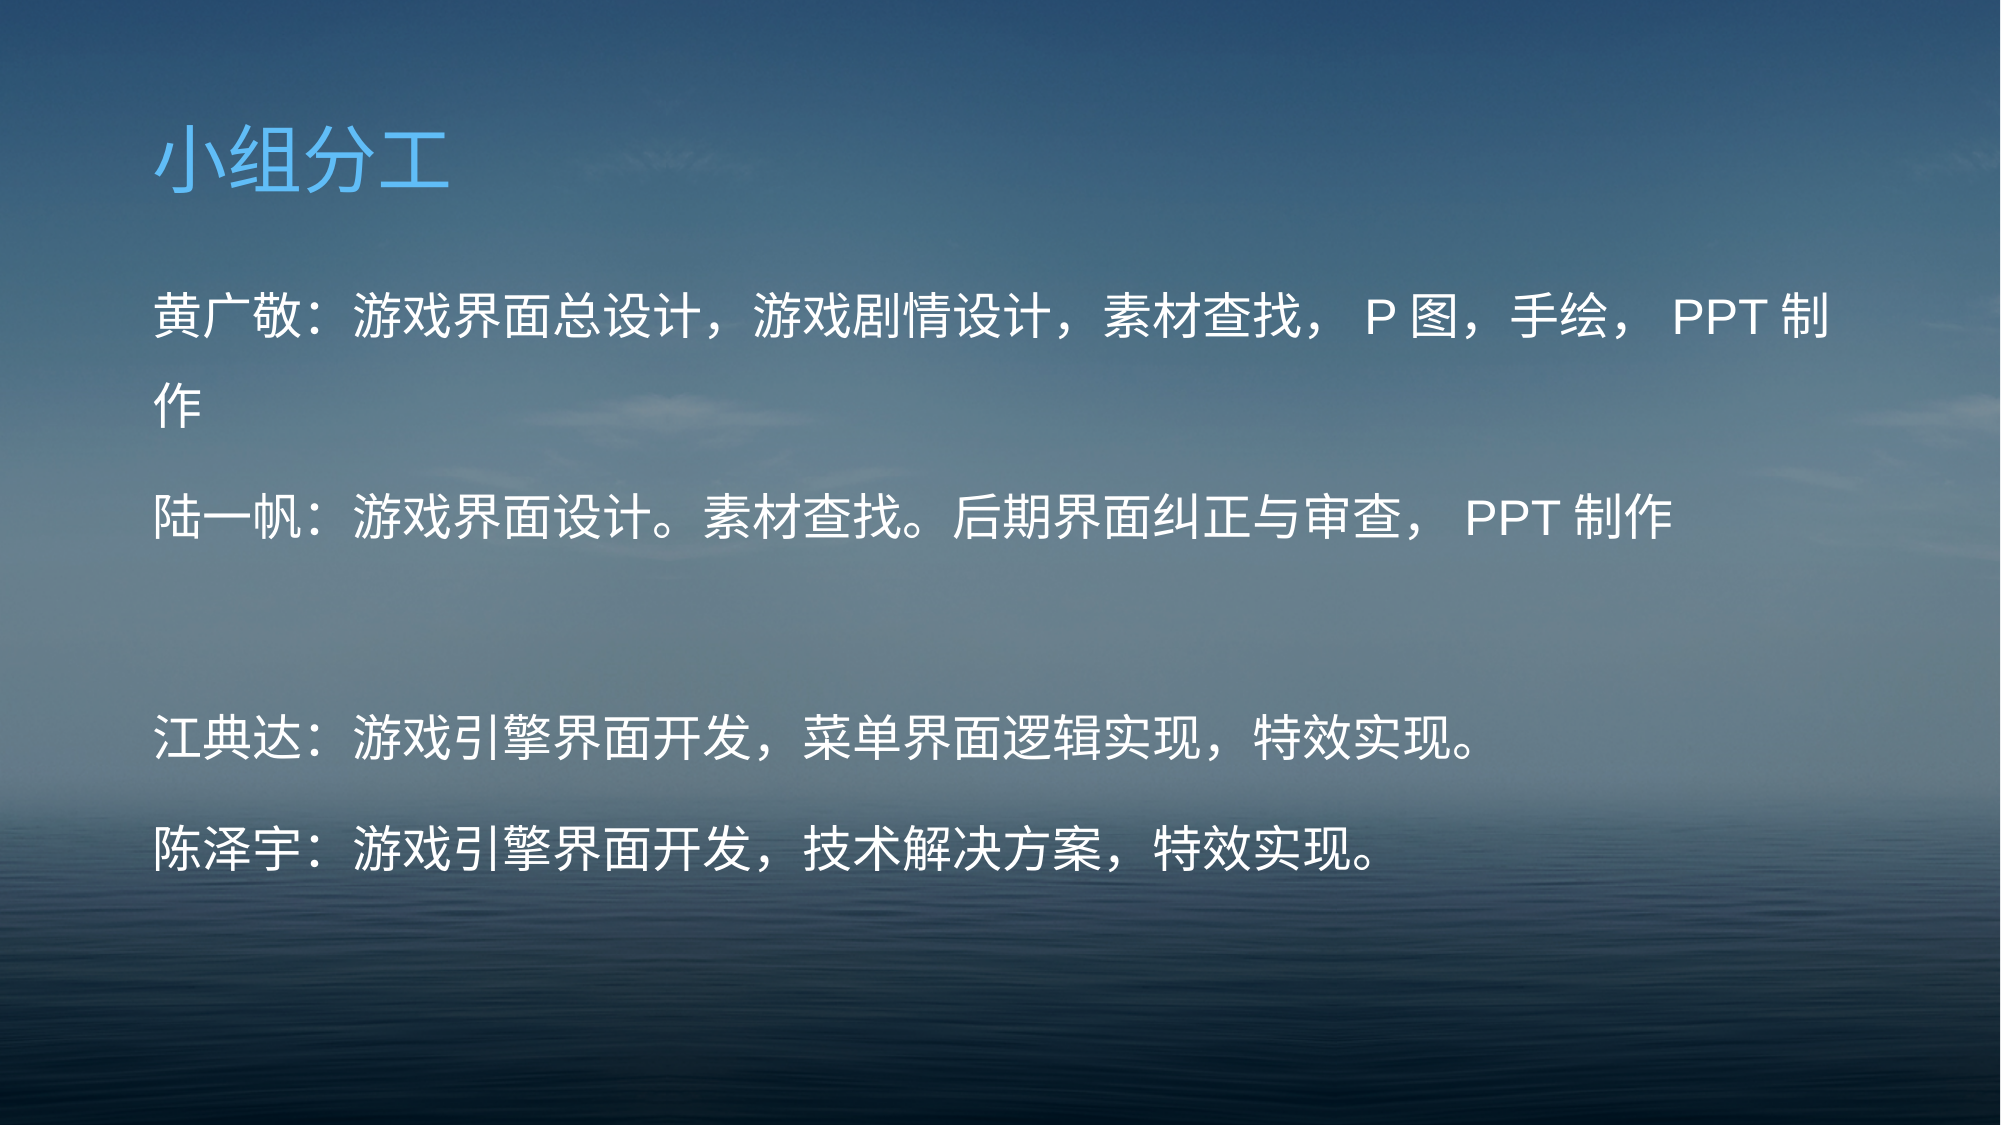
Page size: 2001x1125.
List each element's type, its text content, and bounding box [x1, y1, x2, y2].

title 小组分工 [137, 59, 1863, 246]
list 黄广敬：游戏界面总设计，游戏剧情设计，素材查找，P图，手绘，PPT制作 陆一帆：游戏界面设计。素材查找。后期界面纠正与审查，PPT制作 江典达：游戏引擎界面开发，菜单界面逻辑实现，特效实现。 陈泽宇：游戏引擎界面开发，技术解决方案，特效实现。 [137, 246, 1863, 1014]
picture [0, 0, 2001, 1125]
